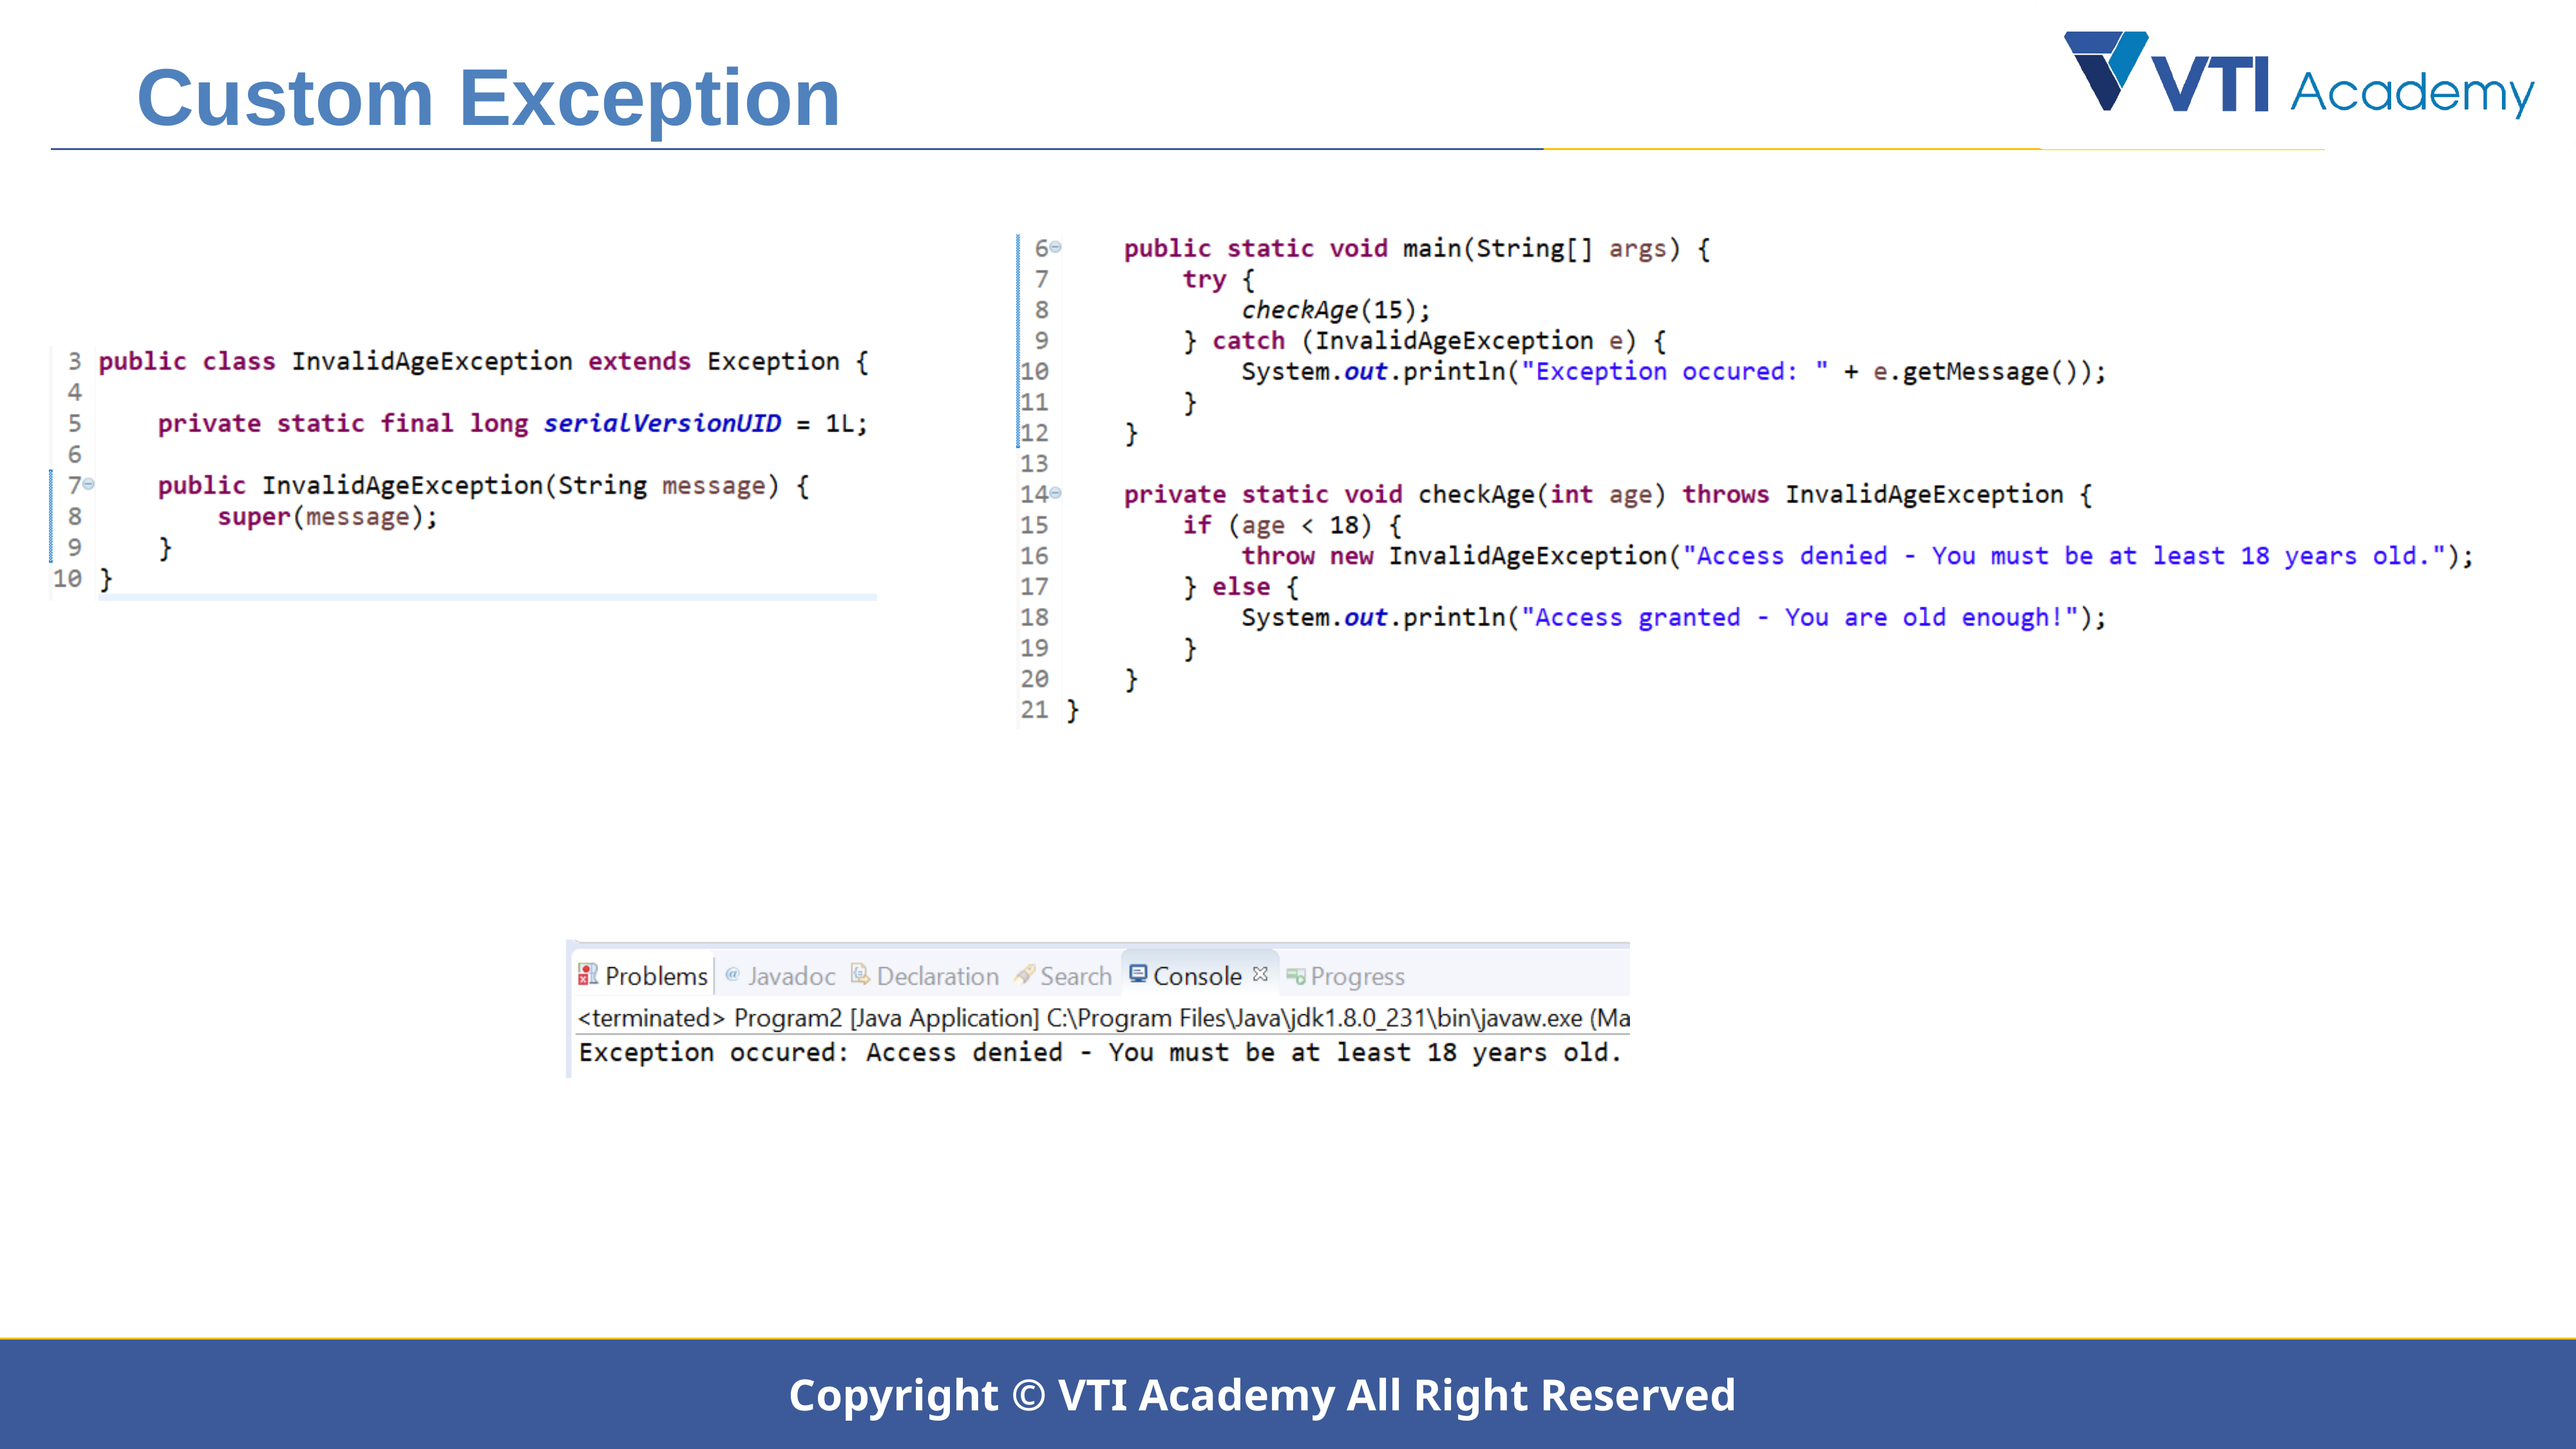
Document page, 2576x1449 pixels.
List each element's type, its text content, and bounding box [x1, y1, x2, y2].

picture [2034, 0, 2576, 149]
text_box Custom Exception [126, 60, 996, 126]
picture [1016, 234, 2480, 729]
picture [562, 940, 1630, 1078]
picture [49, 345, 877, 601]
